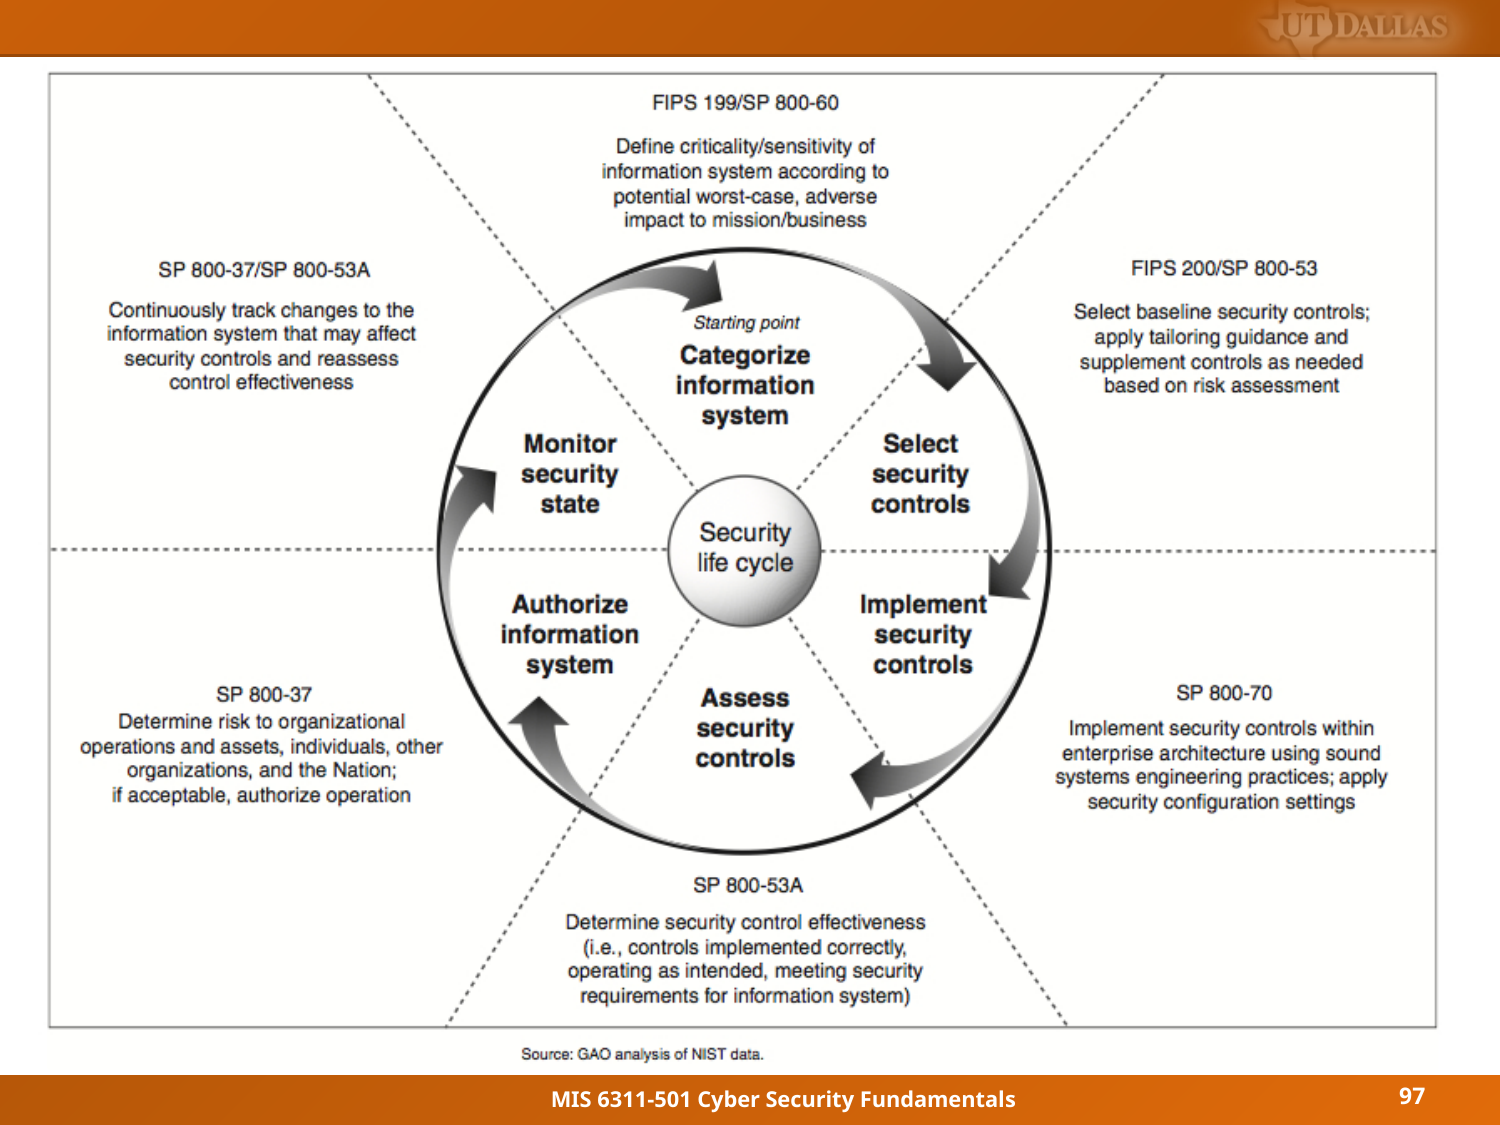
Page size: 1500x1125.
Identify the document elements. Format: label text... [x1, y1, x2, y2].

slide_number 97 [1350, 1080, 1475, 1120]
picture [25, 0, 1500, 1076]
